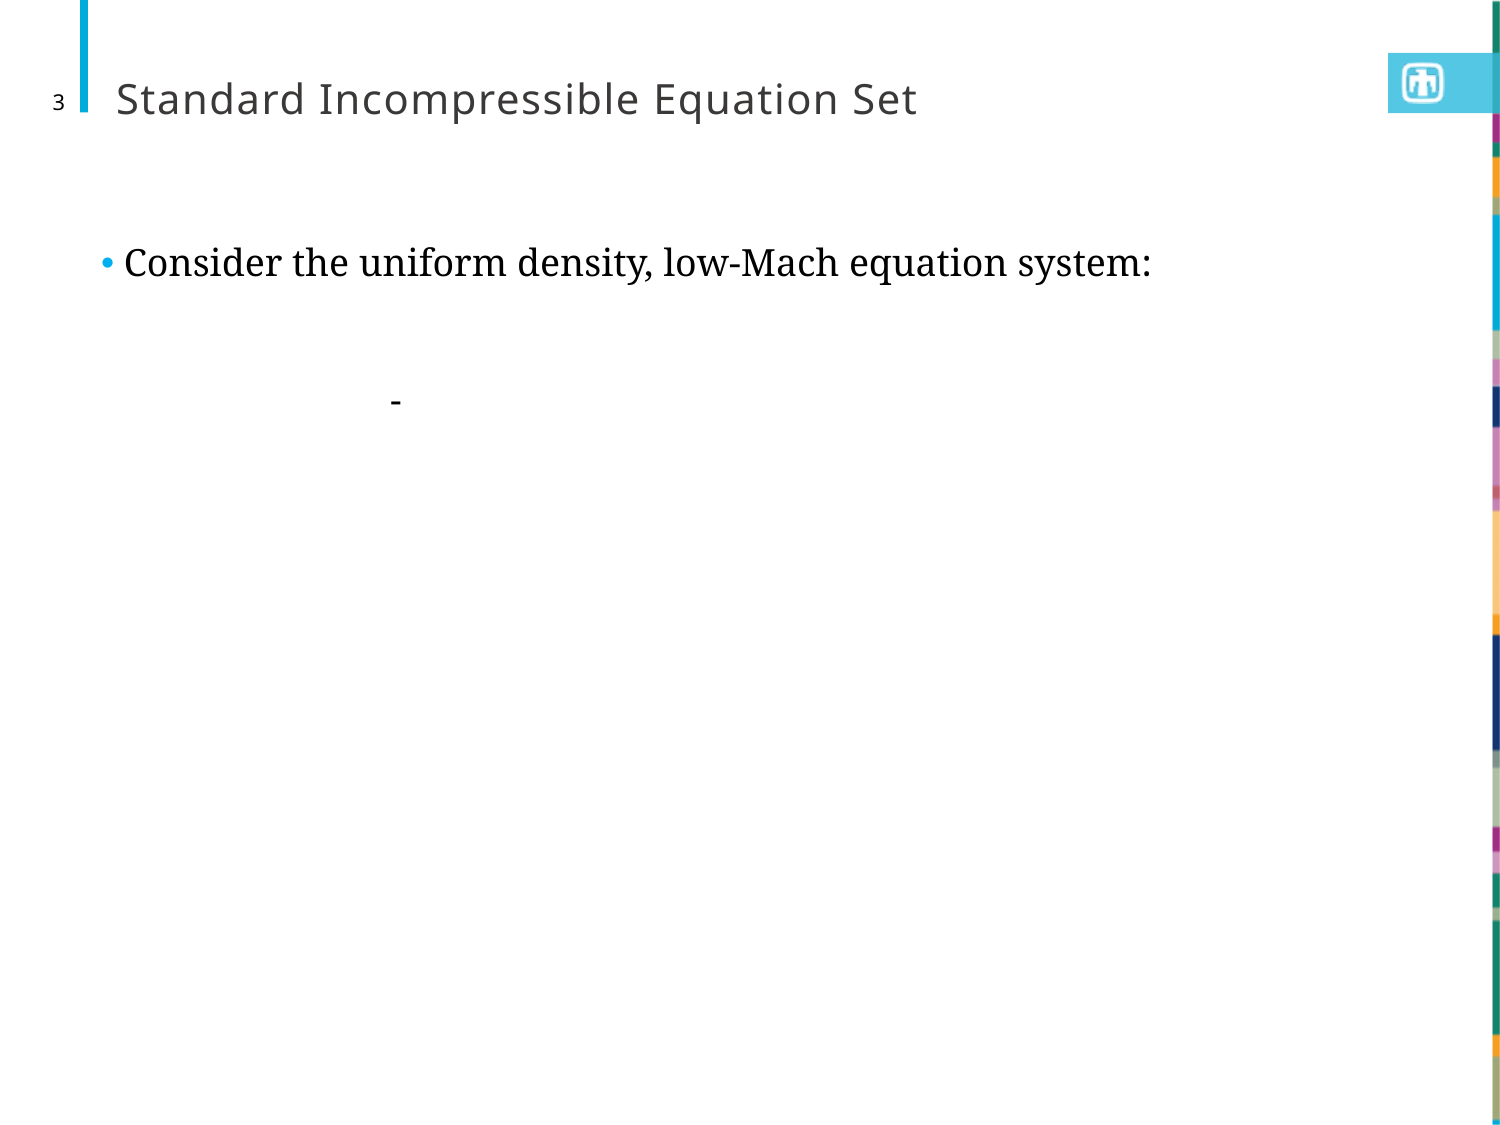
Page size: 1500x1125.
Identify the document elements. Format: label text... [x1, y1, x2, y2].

picture [1493, 330, 1499, 1120]
slide_number 3 [7, 73, 80, 133]
picture [1493, 1, 1500, 215]
list Consider the uniform density, low-Mach equation system: [101, 236, 1339, 1106]
title Standard Incompressible Equation Set [101, 36, 1339, 131]
picture [1401, 62, 1445, 104]
